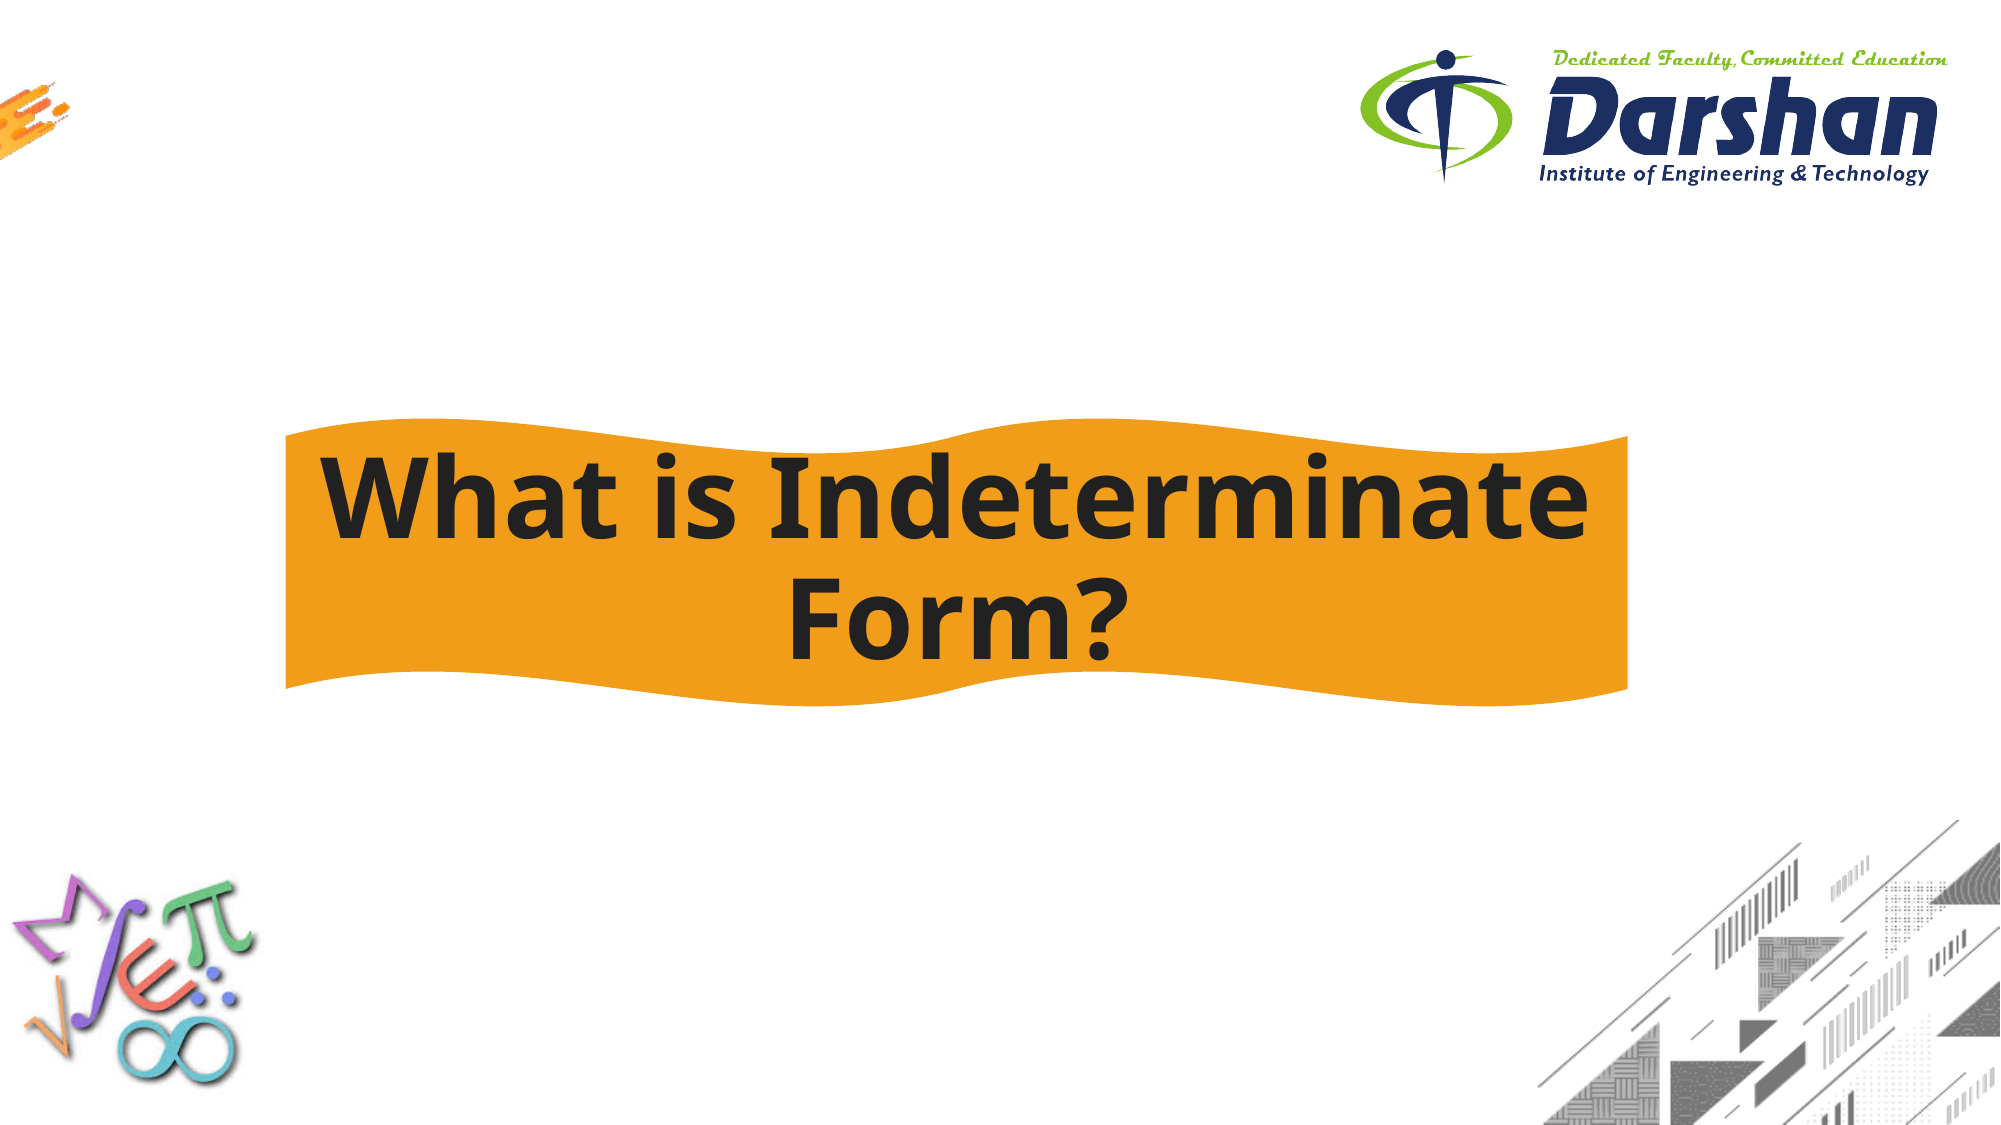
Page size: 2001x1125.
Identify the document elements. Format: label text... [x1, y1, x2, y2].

picture [1360, 50, 1948, 186]
picture [0, 65, 90, 193]
text_box What is Indeterminate Form? [285, 418, 1628, 707]
picture [0, 864, 286, 1125]
